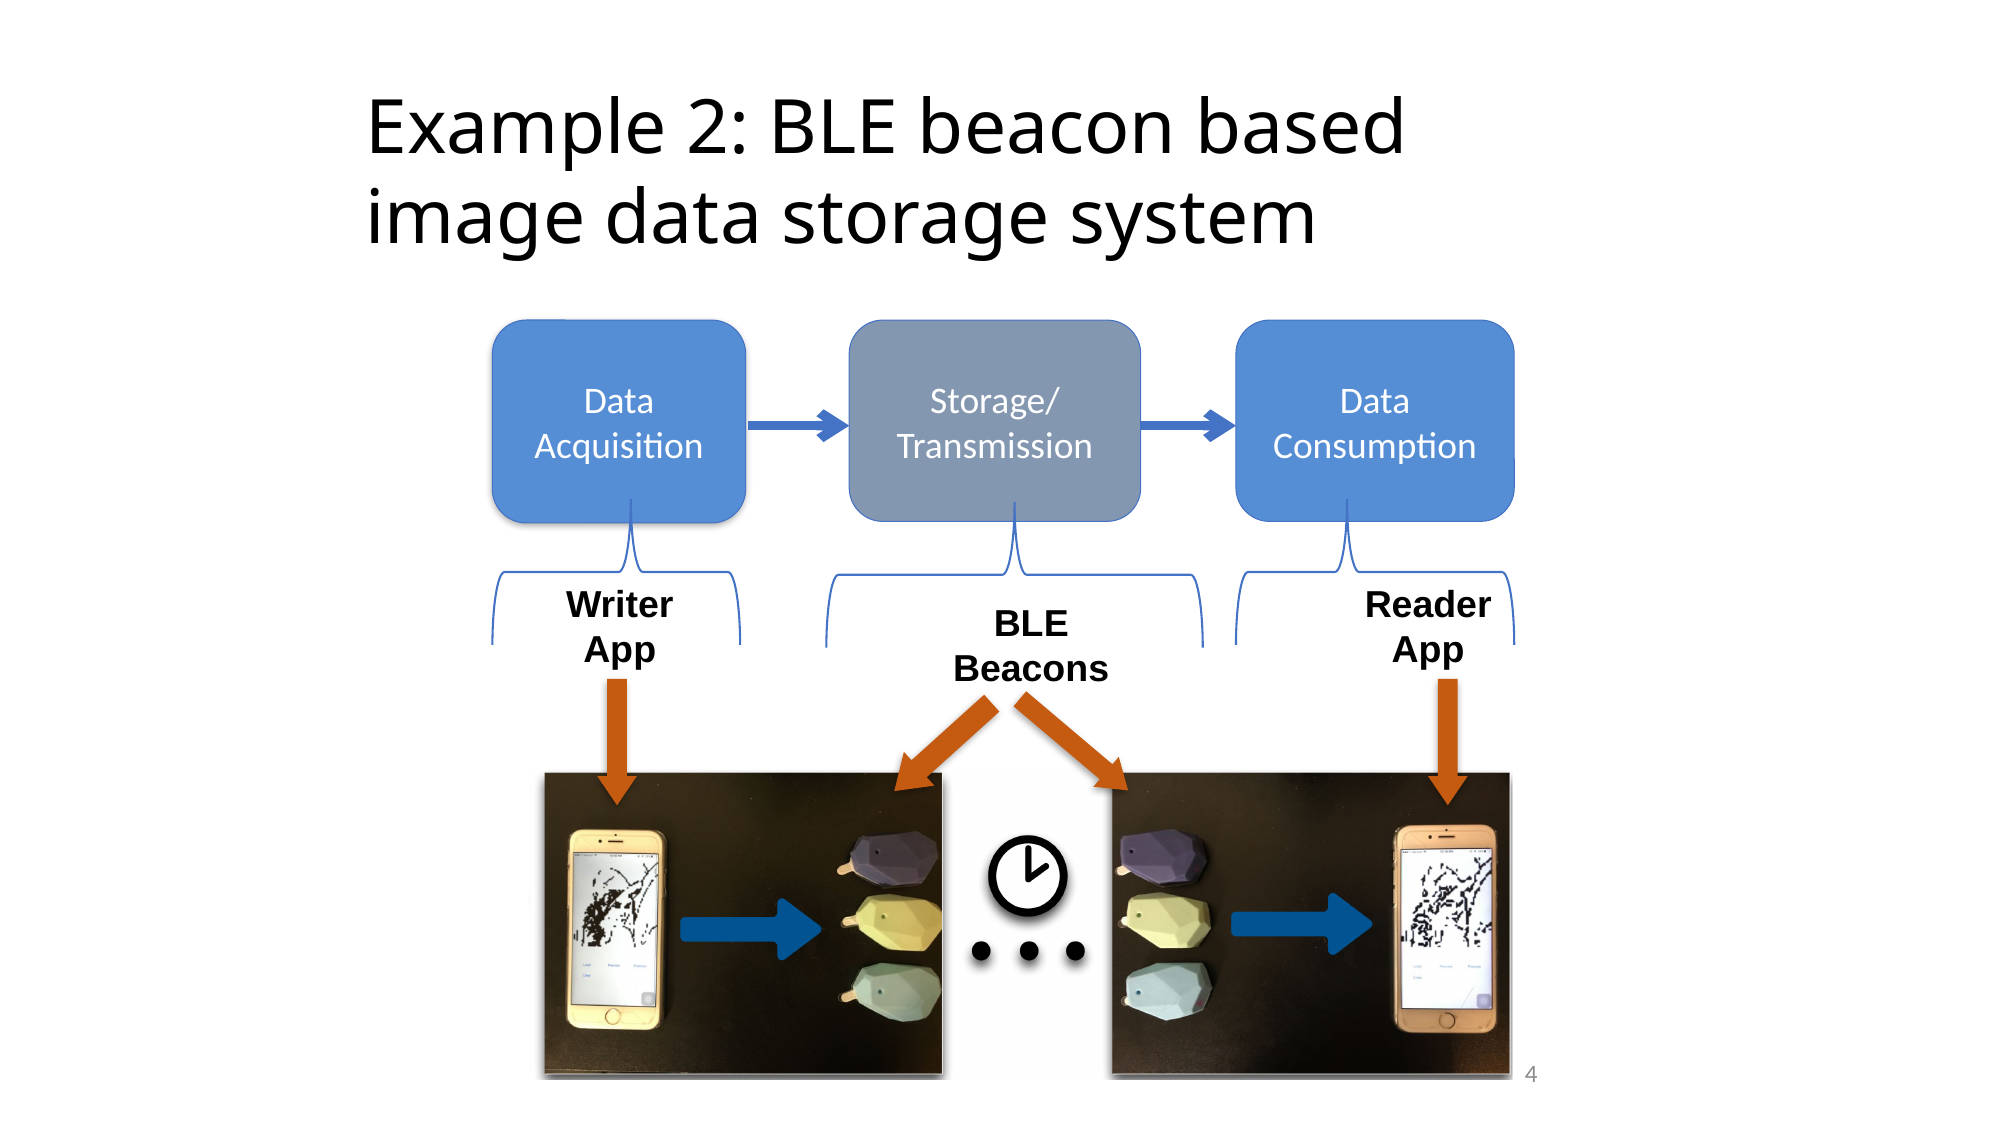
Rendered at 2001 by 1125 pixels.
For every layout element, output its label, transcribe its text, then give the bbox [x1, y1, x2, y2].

text_box [899, 697, 1001, 769]
text_box Reader App [1335, 572, 1521, 678]
text_box [491, 523, 742, 645]
text_box [1234, 523, 1516, 645]
picture [528, 769, 1513, 1080]
slide_number 4 [1202, 1042, 1553, 1103]
text_box BLE Beacons [908, 648, 1154, 697]
text_box [1437, 678, 1459, 769]
text_box [606, 678, 628, 769]
text_box Example 2: BLE beacon based image data storage system [350, 71, 1537, 266]
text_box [492, 320, 1515, 523]
text_box [825, 523, 1204, 648]
text_box [1012, 697, 1123, 769]
text_box Writer App [548, 645, 692, 678]
